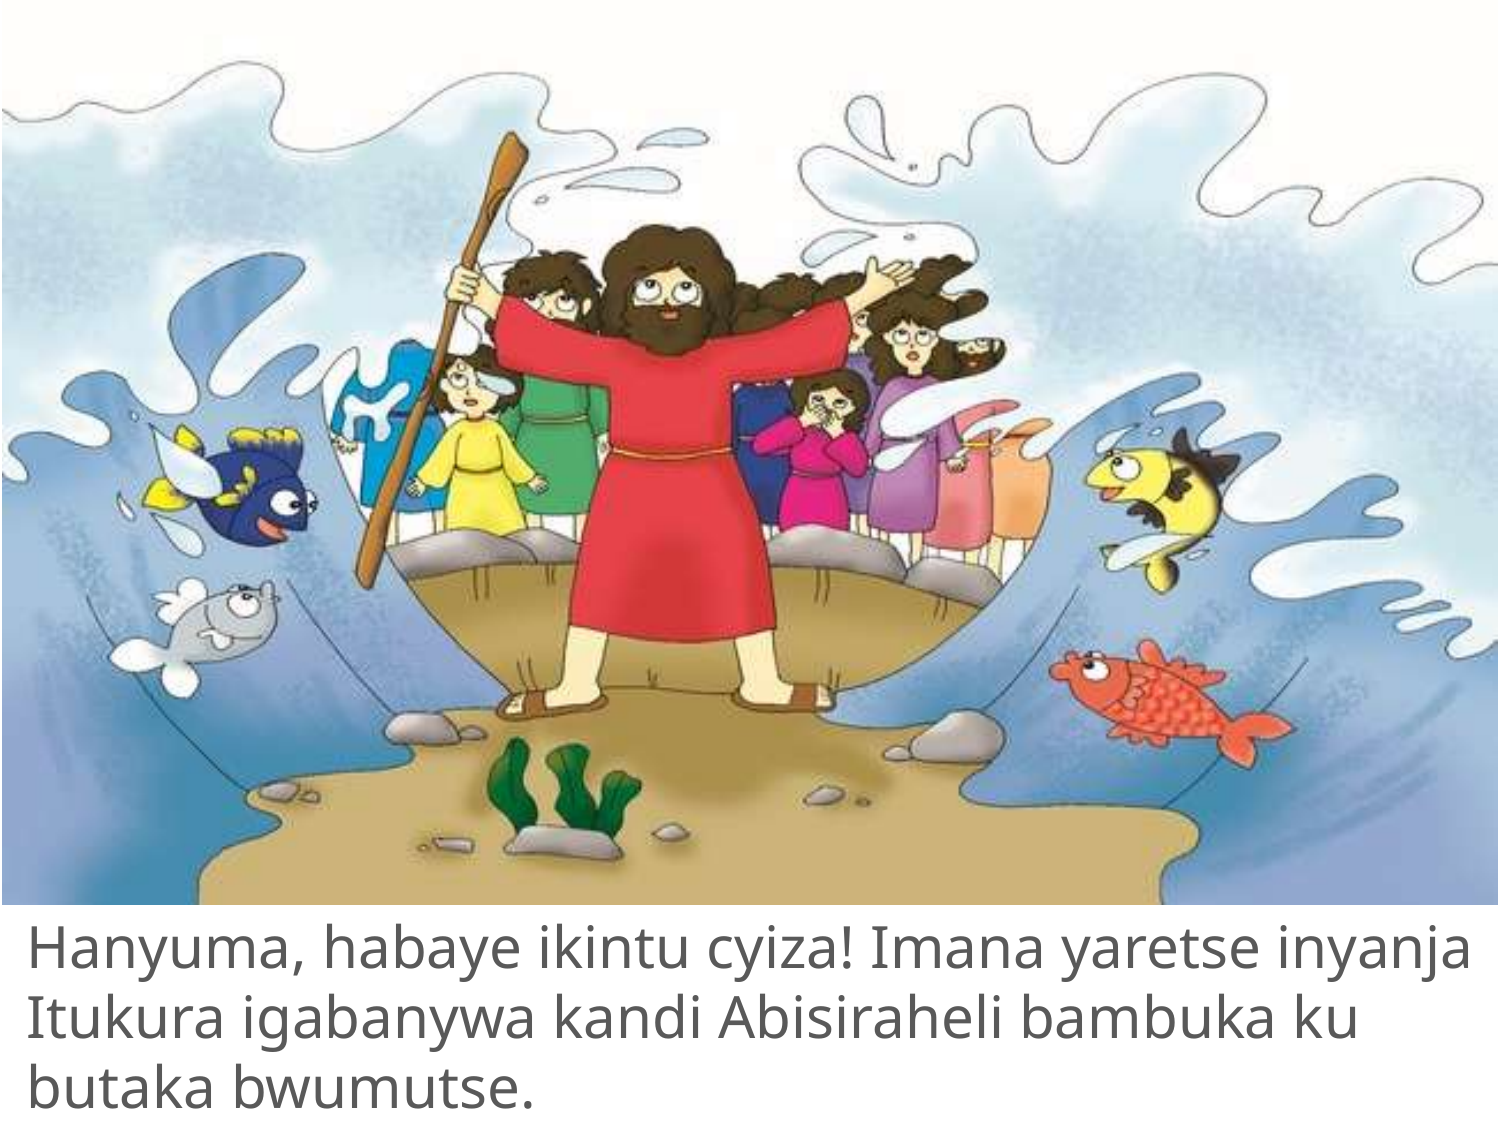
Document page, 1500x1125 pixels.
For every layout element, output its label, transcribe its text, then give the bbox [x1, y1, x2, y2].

picture [2, 0, 1498, 906]
text_box Hanyuma, habaye ikintu cyiza! Imana yaretse inyanja Itukura igabanywa kandi Abisiraheli bambuka ku butaka bwumutse. [11, 913, 1498, 1125]
